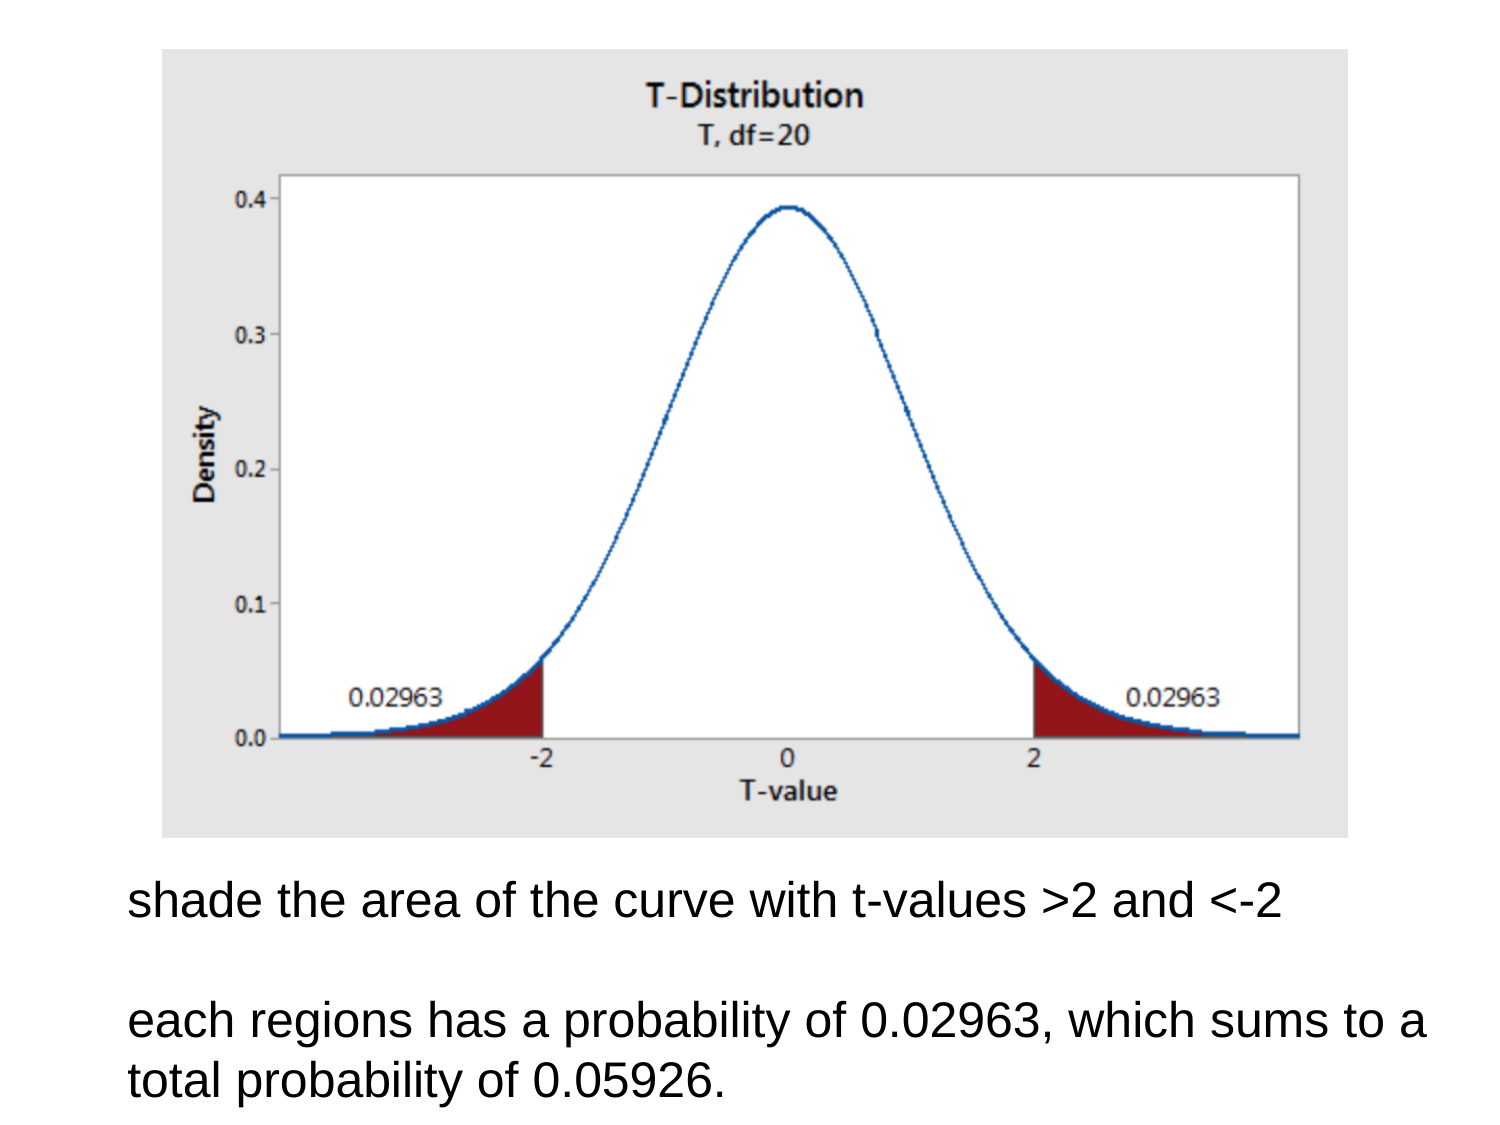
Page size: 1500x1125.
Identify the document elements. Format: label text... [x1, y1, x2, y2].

picture [162, 49, 1349, 838]
text_box shade the area of the curve with t-values >2 and <-2 each regions has a probability of 0.02963, which sums to a total probability of 0.05926. [112, 860, 1450, 1115]
